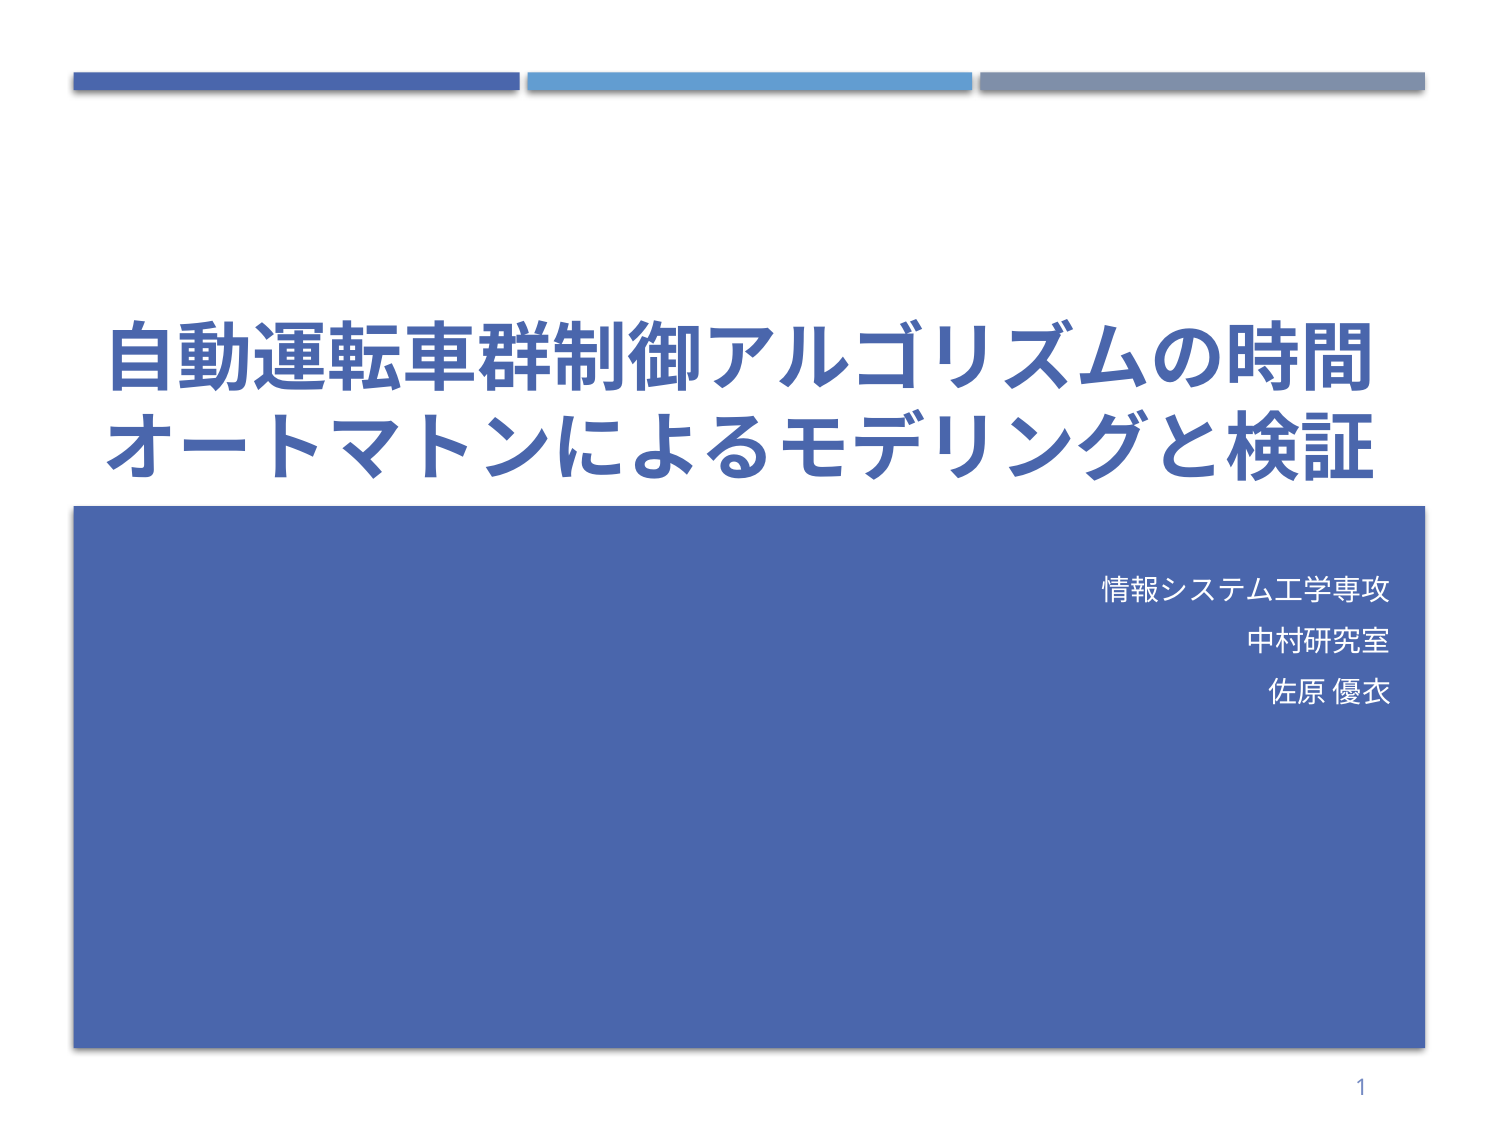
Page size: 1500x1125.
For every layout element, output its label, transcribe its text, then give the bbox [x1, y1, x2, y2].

title 自動運転車群制御アルゴリズムの時間オートマトンによるモデリングと検証 [87, 87, 1406, 498]
slide_number 1 [1256, 1058, 1384, 1119]
subtitle 情報システム工学専攻 中村研究室 佐原 優衣 [87, 563, 1406, 718]
